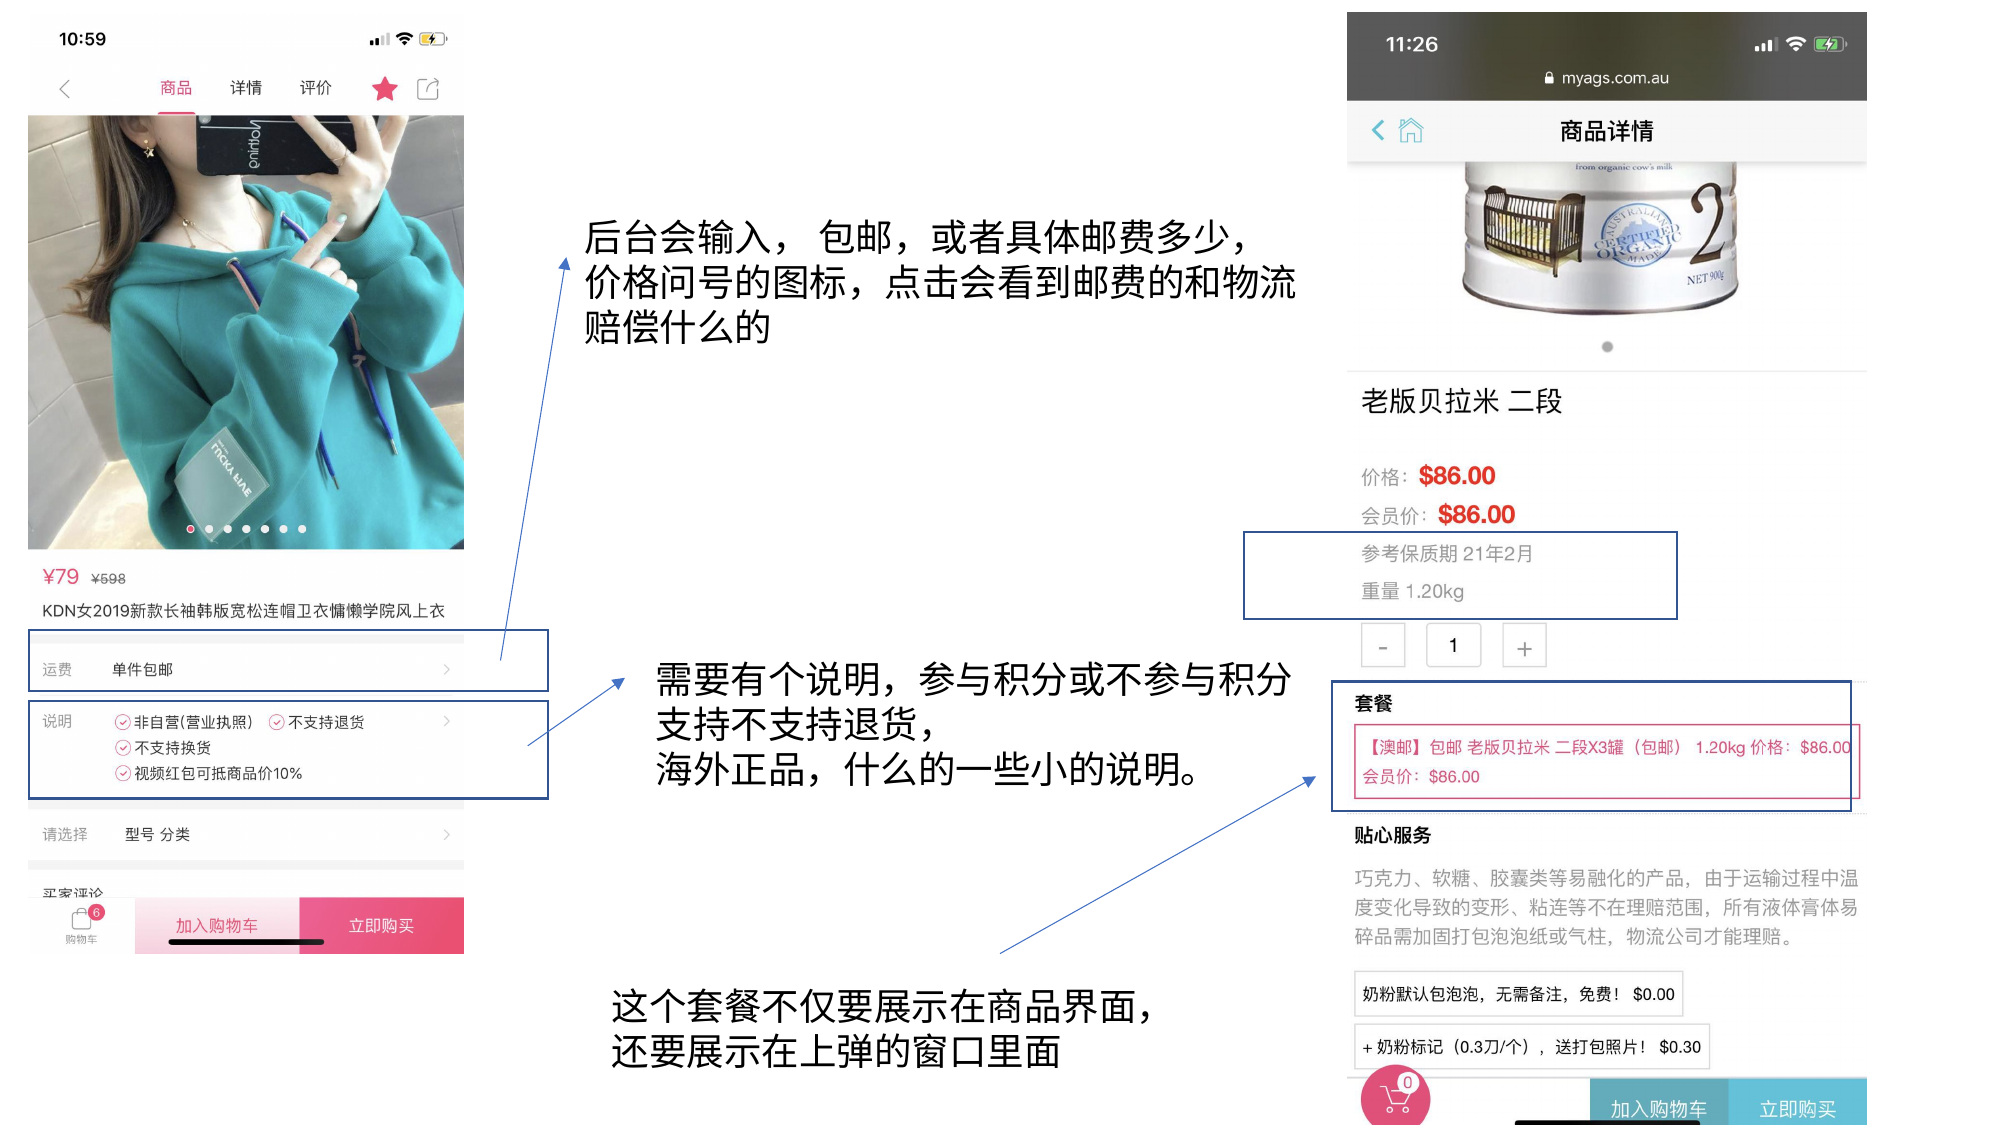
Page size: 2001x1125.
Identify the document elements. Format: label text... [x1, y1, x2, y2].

text_box 后台会输入， 包邮，或者具体邮费多少， 价格问号的图标，点击会看到邮费的和物流 赔偿什么的 [570, 206, 1313, 357]
text_box 需要有个说明，参与积分或不参与积分 支持不支持退货， 海外正品，什么的一些小的说明。 [640, 648, 1309, 798]
picture [28, 12, 464, 954]
text_box [1243, 531, 1347, 620]
text_box 这个套餐不仅要展示在商品界面，还要展示在上弹的窗口里面 [596, 975, 1214, 1081]
text_box [1331, 680, 1347, 812]
picture [1347, 12, 1867, 1125]
text_box [464, 629, 549, 692]
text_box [527, 677, 625, 746]
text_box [500, 257, 567, 661]
text_box [464, 700, 549, 800]
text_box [999, 776, 1316, 954]
